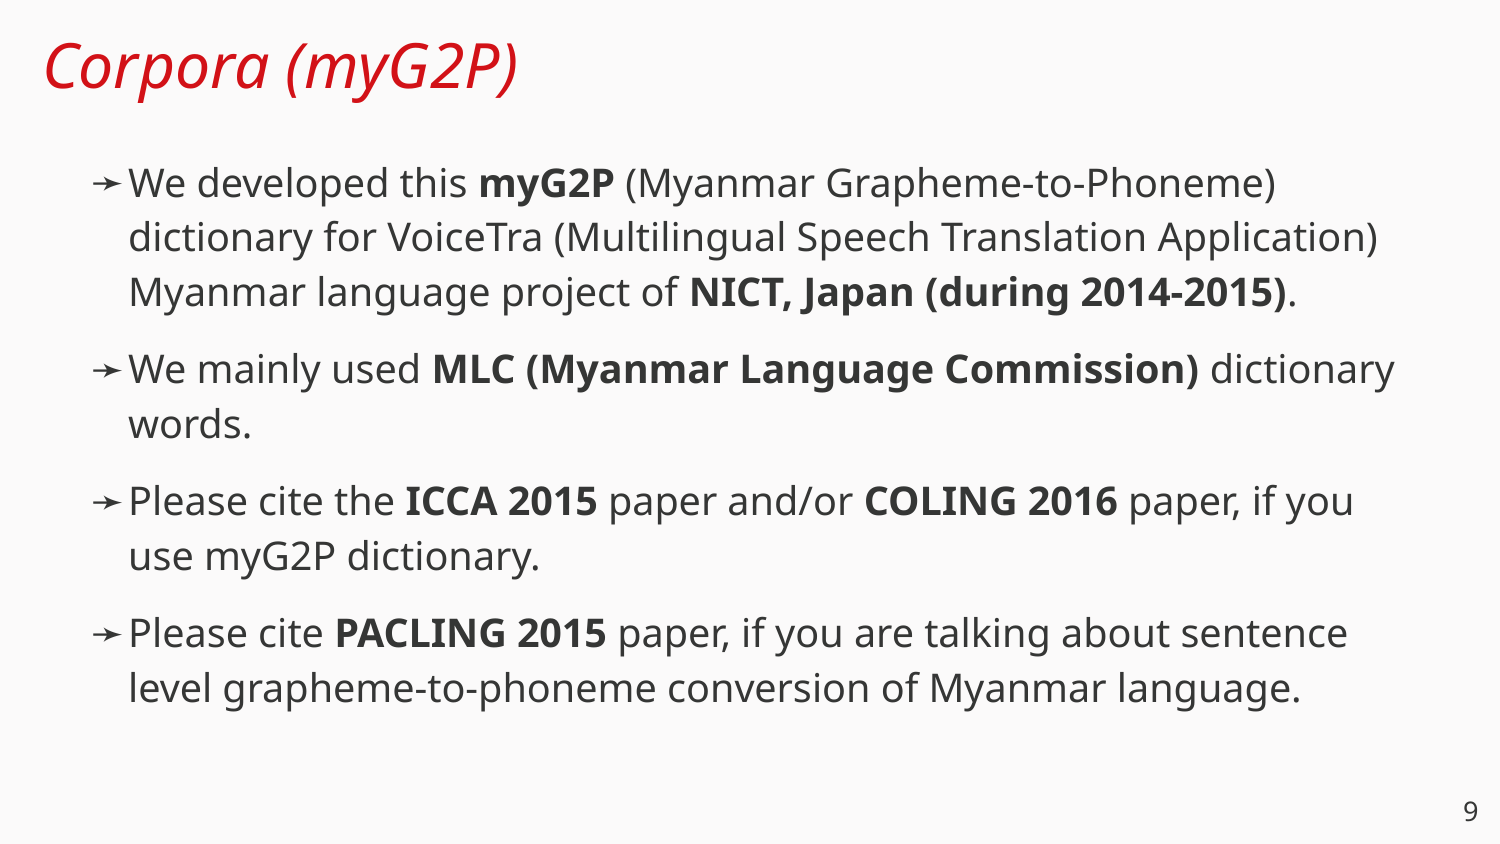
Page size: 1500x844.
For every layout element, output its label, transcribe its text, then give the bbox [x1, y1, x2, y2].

title Corpora (myG2P) [41, 34, 986, 176]
slide_number ‹#› [1403, 779, 1494, 844]
list We developed this myG2P (Myanmar Grapheme-to-Phoneme) dictionary for VoiceTra (Multilingual Speech Translation Application) Myanmar language project of NICT, Japan (during 2014-2015). We mainly used MLC (Myanmar Language Commission) dictionary words. Please cite the ICCA 2015 paper and/or COLING 2016 paper, if you use myG2P dictionary. Please cite PACLING 2015 paper, if you are talking about sentence level grapheme-to-phoneme conversion of Myanmar language. [75, 135, 1418, 746]
